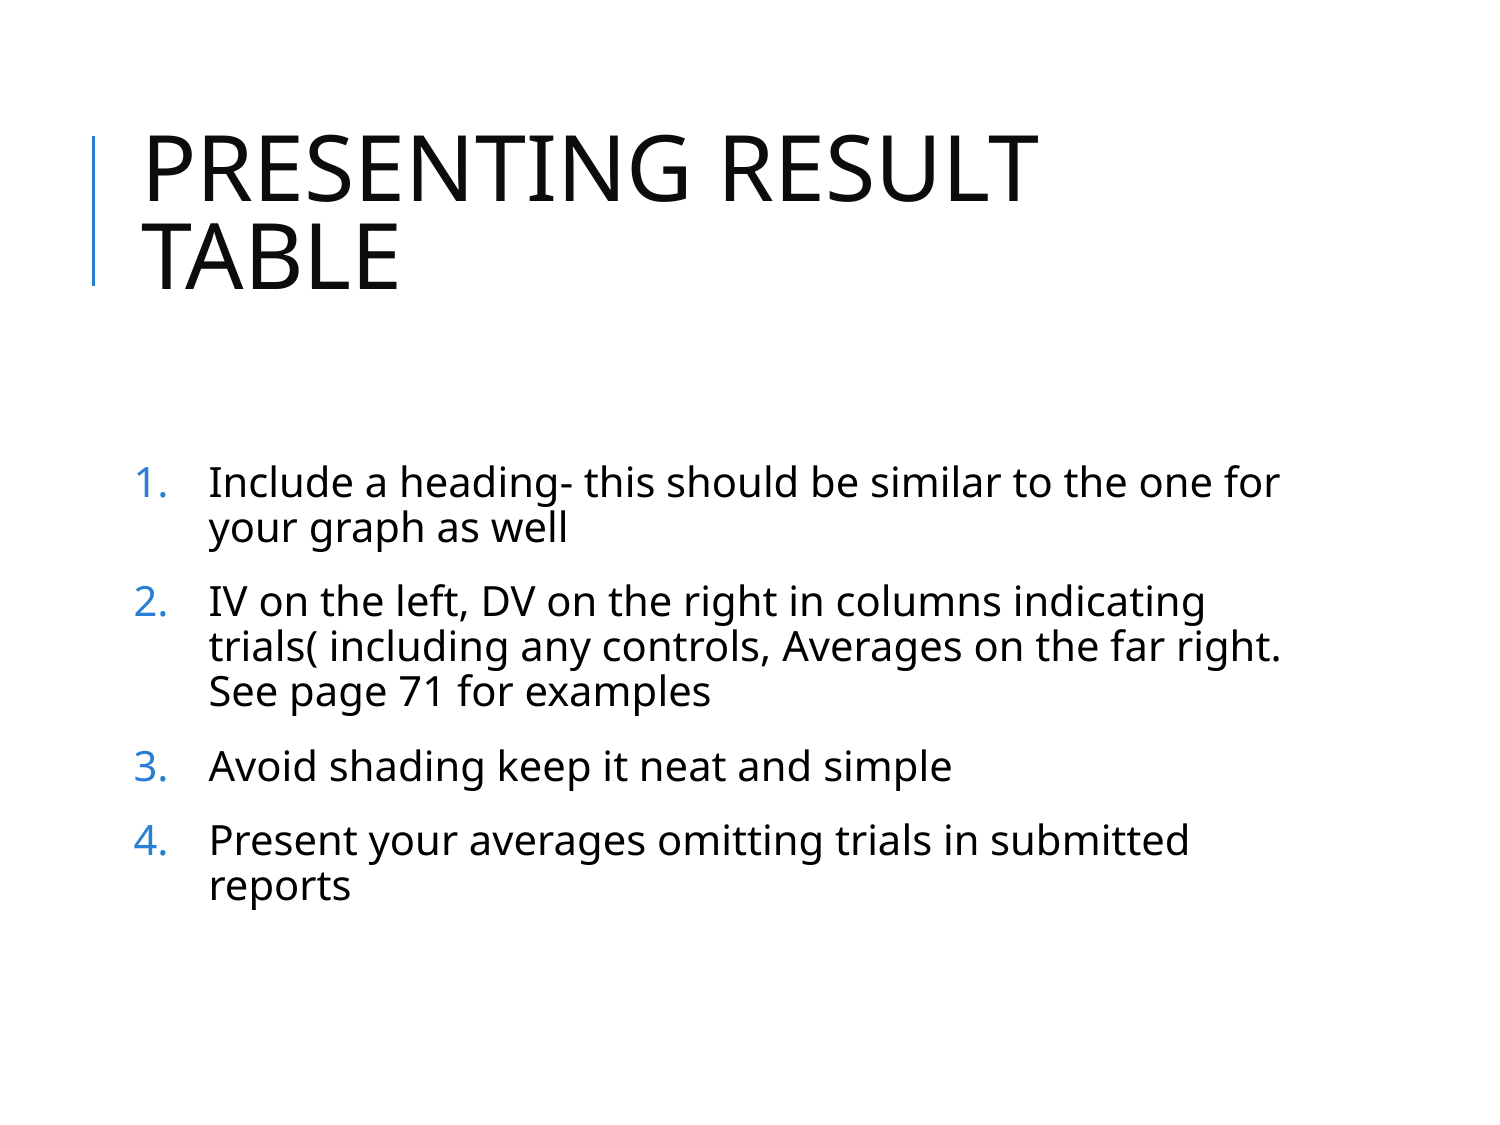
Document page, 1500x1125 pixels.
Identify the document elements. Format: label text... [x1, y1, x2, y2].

list Include a heading- this should be similar to the one for your graph as well IV on the left, DV on the right in columns indicating trials( including any controls, Averages on the far right. See page 71 for examples Avoid shading keep it neat and simple Present your averages omitting trials in submitted reports [126, 375, 1322, 1035]
title PRESENTING RESULT TABLE [126, 96, 1322, 342]
